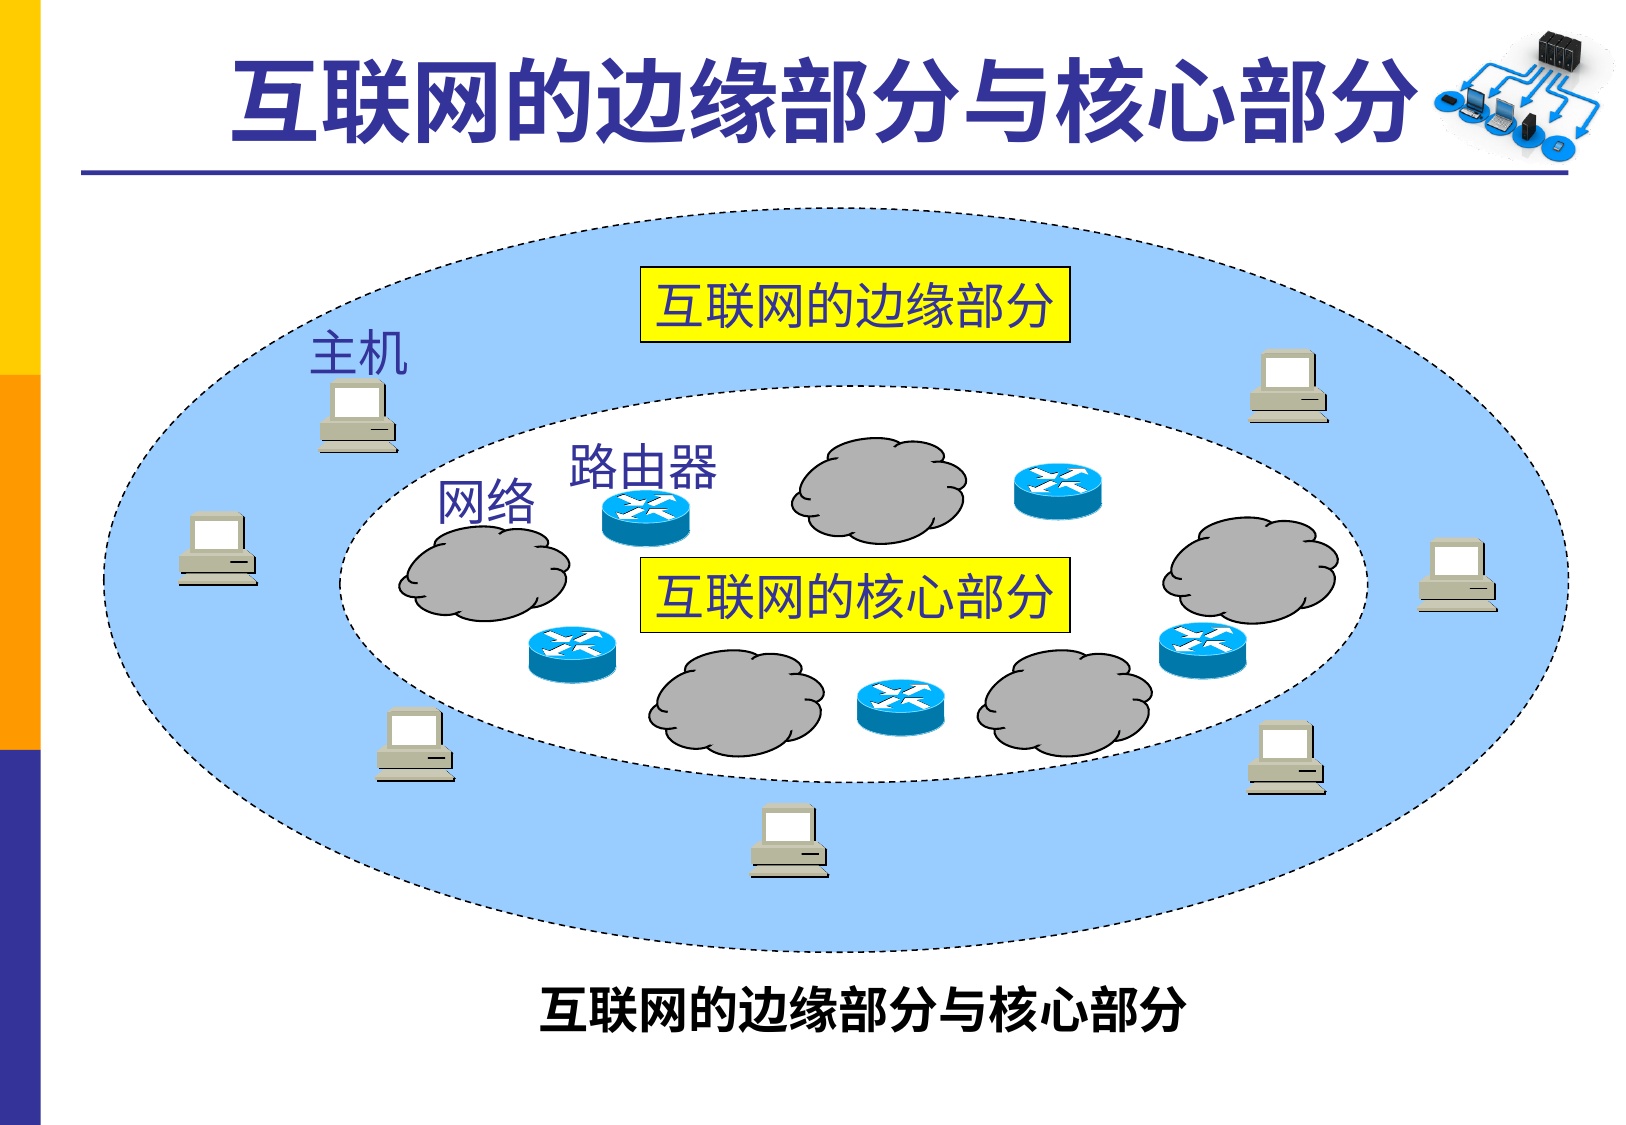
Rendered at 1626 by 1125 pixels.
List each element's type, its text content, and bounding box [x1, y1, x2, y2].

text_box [103, 207, 1569, 953]
text_box 互联网的边缘部分与核心部分 [443, 971, 1285, 1046]
picture [1431, 30, 1616, 165]
title 互联网的边缘部分与核心部分 [81, 30, 1569, 161]
